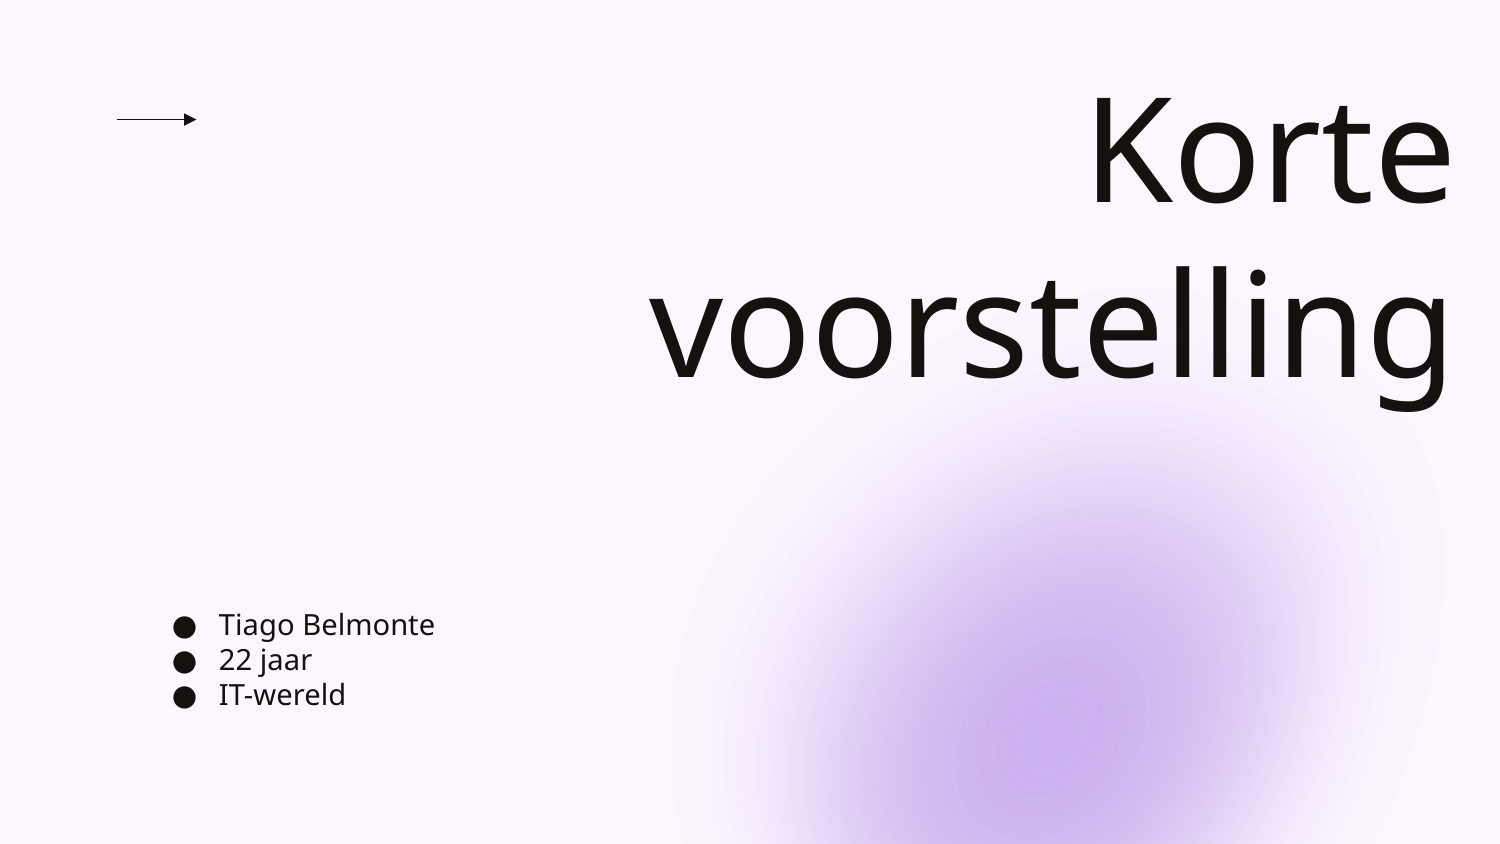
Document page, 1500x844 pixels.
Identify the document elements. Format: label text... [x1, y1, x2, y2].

title Korte voorstelling [572, 41, 1472, 422]
list Tiago Belmonte 22 jaar IT-wereld [156, 591, 790, 725]
picture [295, 0, 1500, 844]
